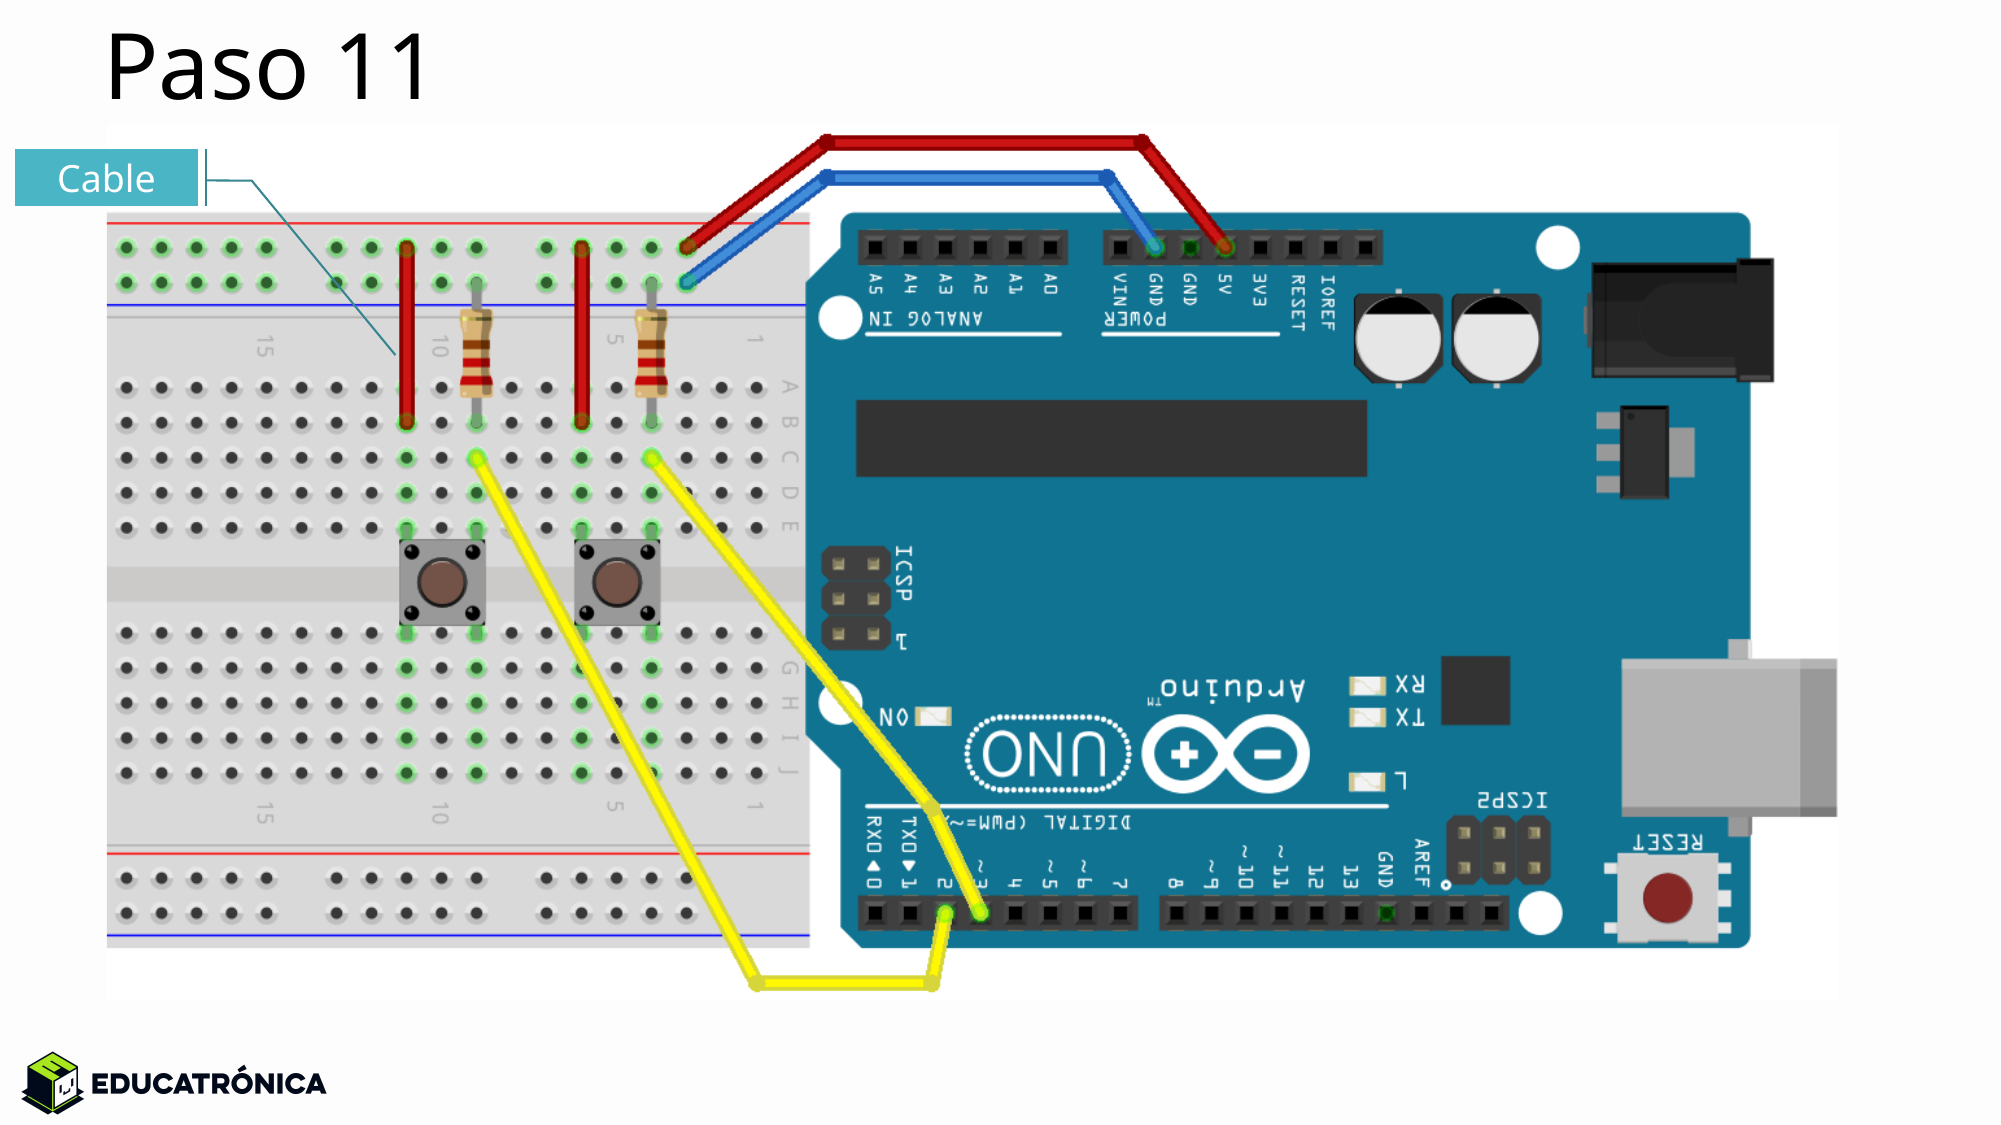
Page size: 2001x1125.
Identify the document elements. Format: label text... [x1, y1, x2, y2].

picture [19, 1048, 330, 1118]
title Paso 11 [88, 7, 1912, 133]
text_box Cable [15, 149, 106, 206]
picture [106, 125, 1838, 1001]
